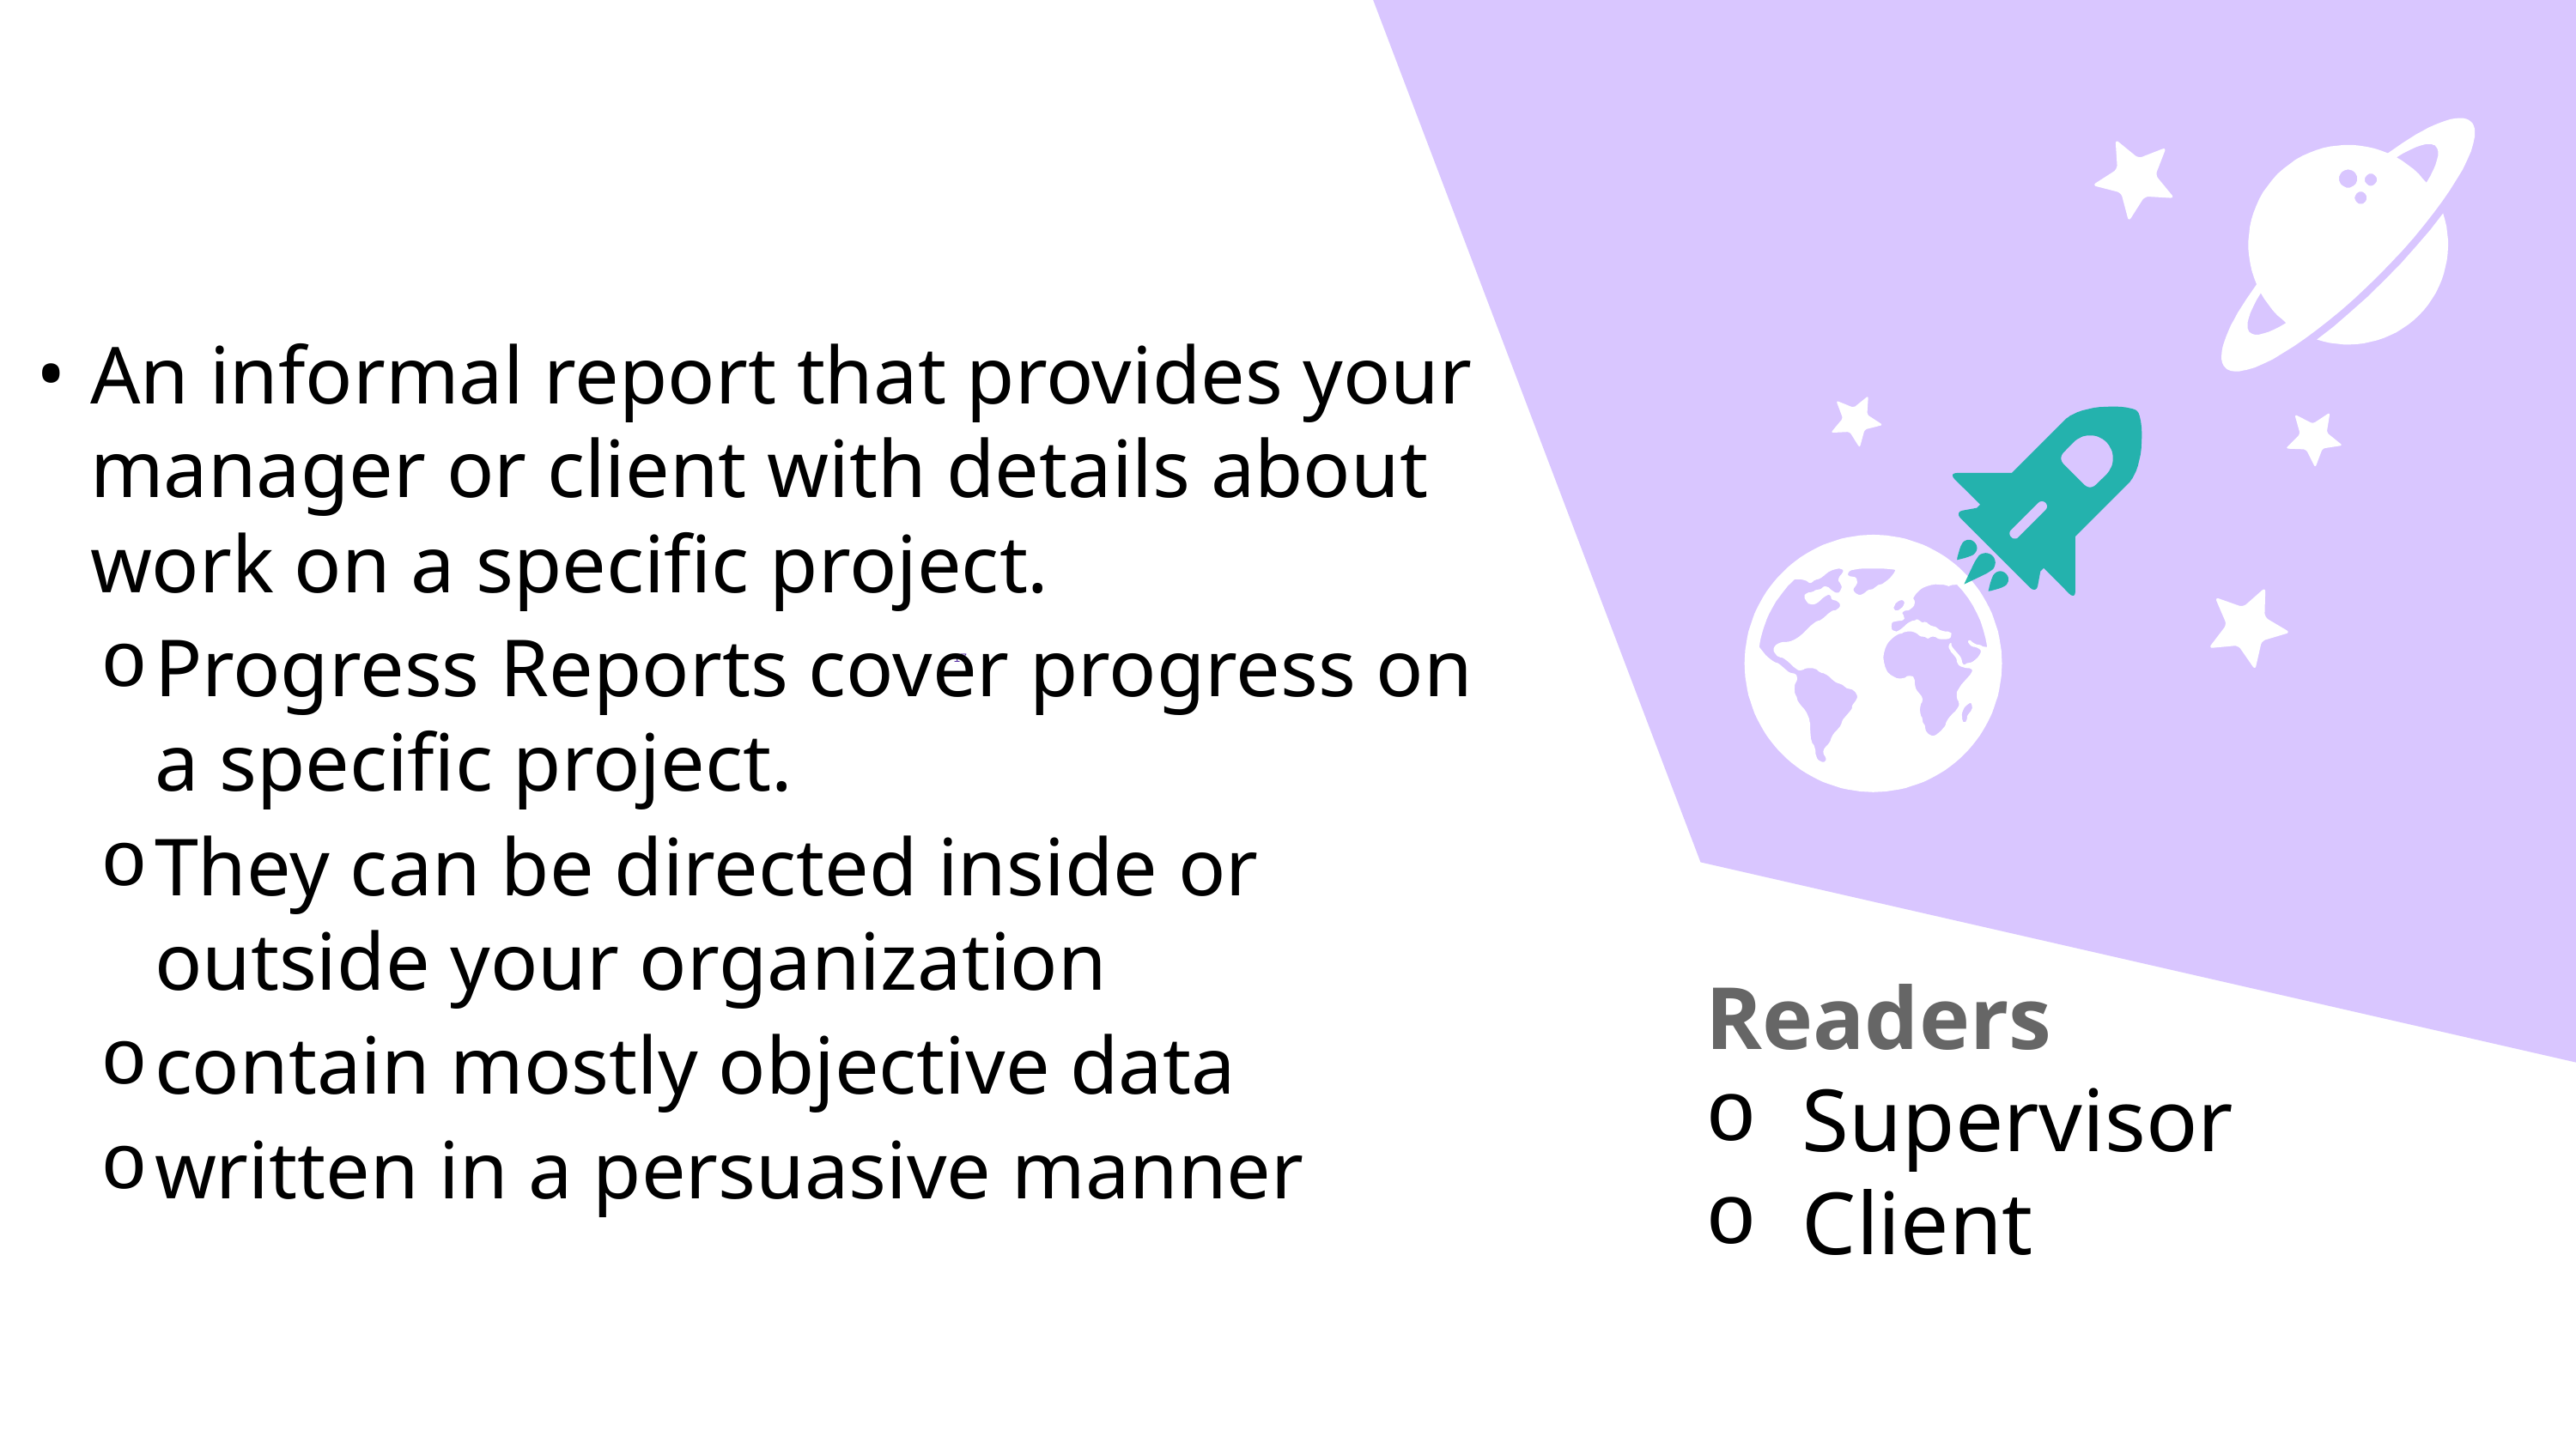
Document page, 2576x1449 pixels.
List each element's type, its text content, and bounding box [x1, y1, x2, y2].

text_box [2287, 413, 2342, 467]
subtitle An informal report that provides your manager or client with details about work on a specific project. Progress Reports cover progress on a specific project. They can be directed inside or outside your organization contain mostly objective data written in a persuasive manner [0, 299, 1563, 1449]
text_box [1744, 534, 2002, 792]
text_box [1373, 0, 2576, 1063]
text_box Readers Supervisor Client [1692, 956, 2353, 1279]
text_box [2094, 141, 2173, 220]
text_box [1952, 406, 2142, 597]
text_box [2221, 118, 2476, 372]
text_box [2210, 589, 2288, 668]
text_box [1832, 397, 1882, 447]
